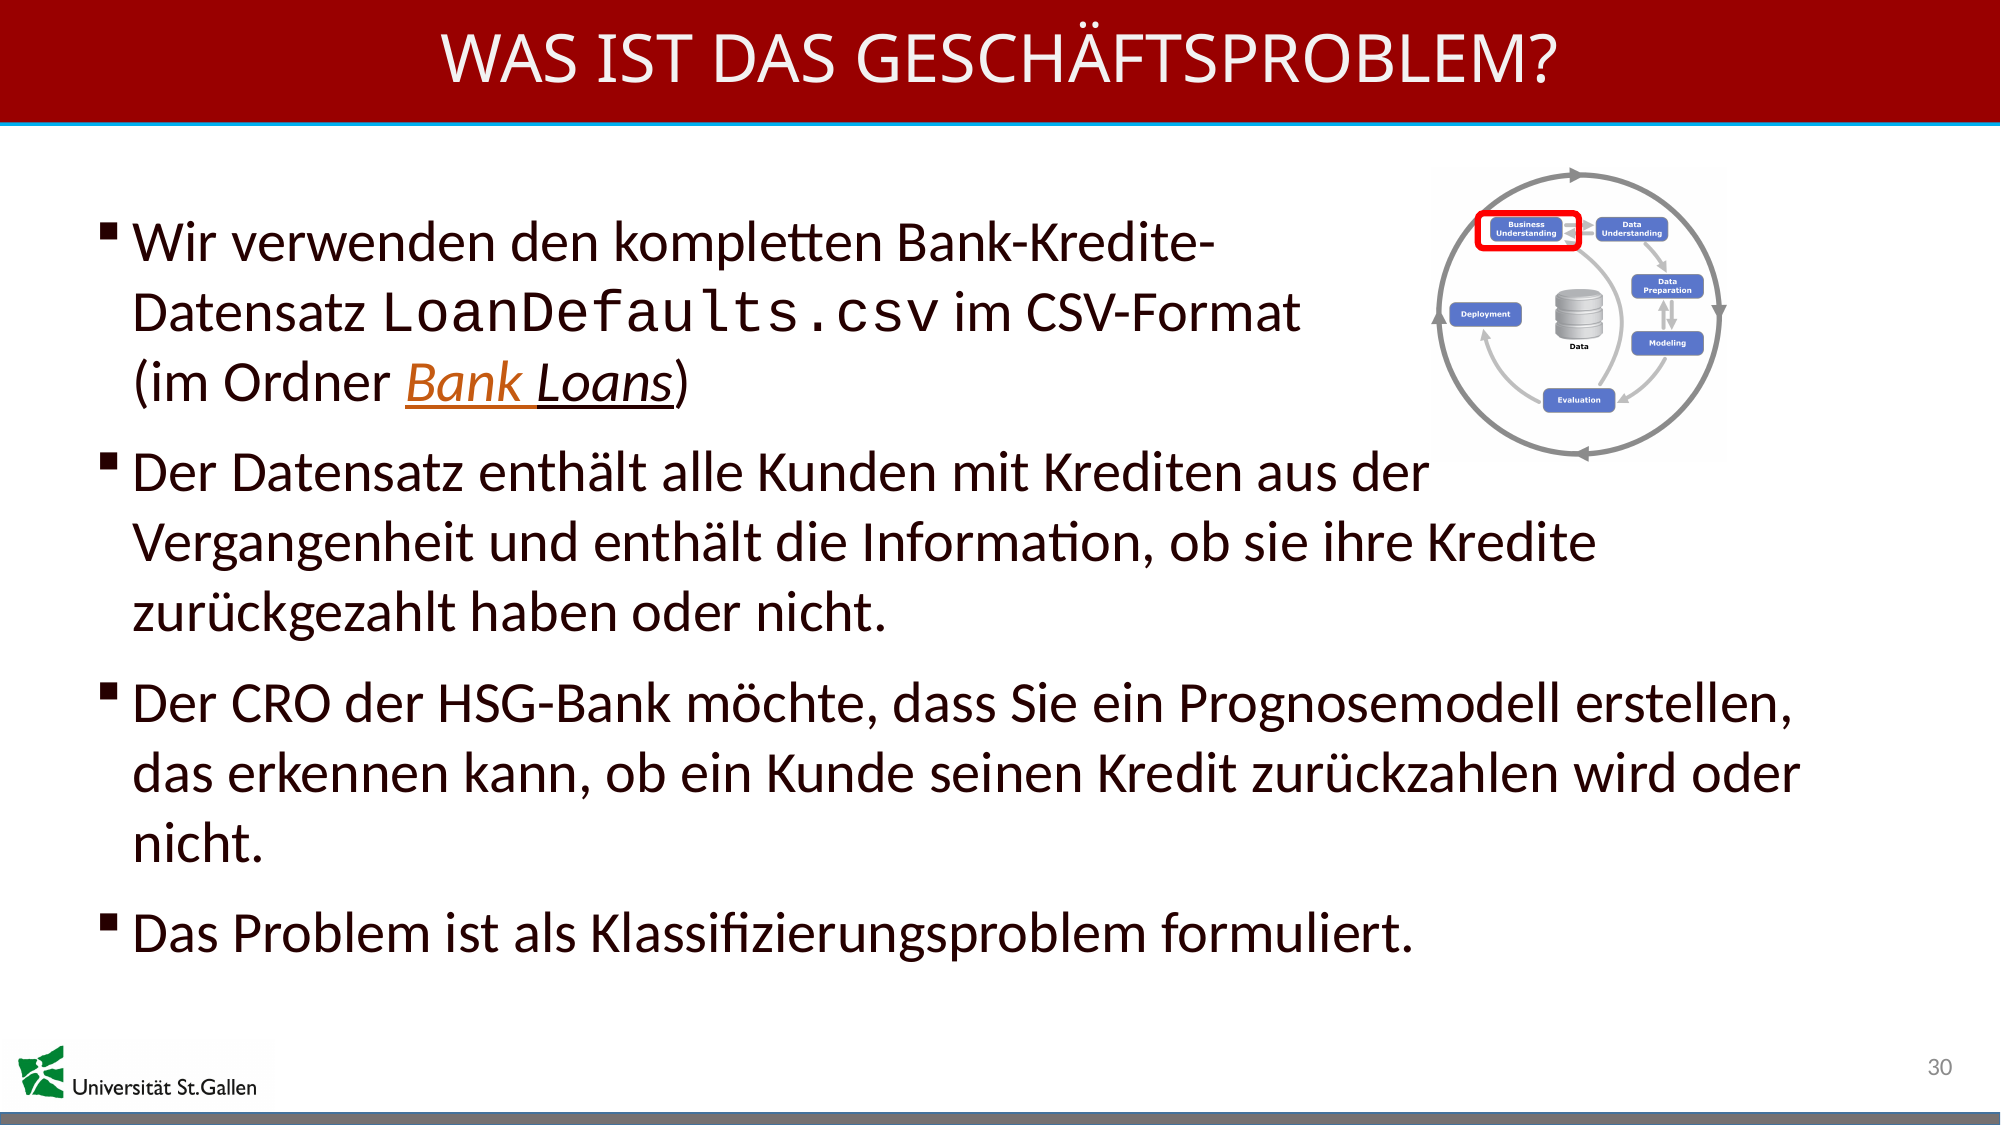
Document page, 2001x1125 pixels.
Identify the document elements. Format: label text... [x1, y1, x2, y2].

slide_number 30 [1517, 1035, 1968, 1096]
picture [1431, 167, 1727, 463]
list Wir verwenden den kompletten Bank-Kredite- Datensatz LoanDefaults.csv im CSV-Format (im Ordner Bank Loans) Der Datensatz enthält alle Kunden mit Krediten aus der Vergangenheit und enthält die Information, ob sie ihre Kredite zurückgezahlt haben oder nicht. Der CRO der HSG-Bank möchte, dass Sie ein Prognosemodell erstellen, das erkennen kann, ob ein Kunde seinen Kredit zurückzahlen wird oder nicht. Das Problem ist als Klassifizierungsproblem formuliert. [80, 195, 1856, 1014]
picture [2, 1039, 275, 1112]
title Was ist das Geschäftsproblem? [0, 0, 2000, 123]
